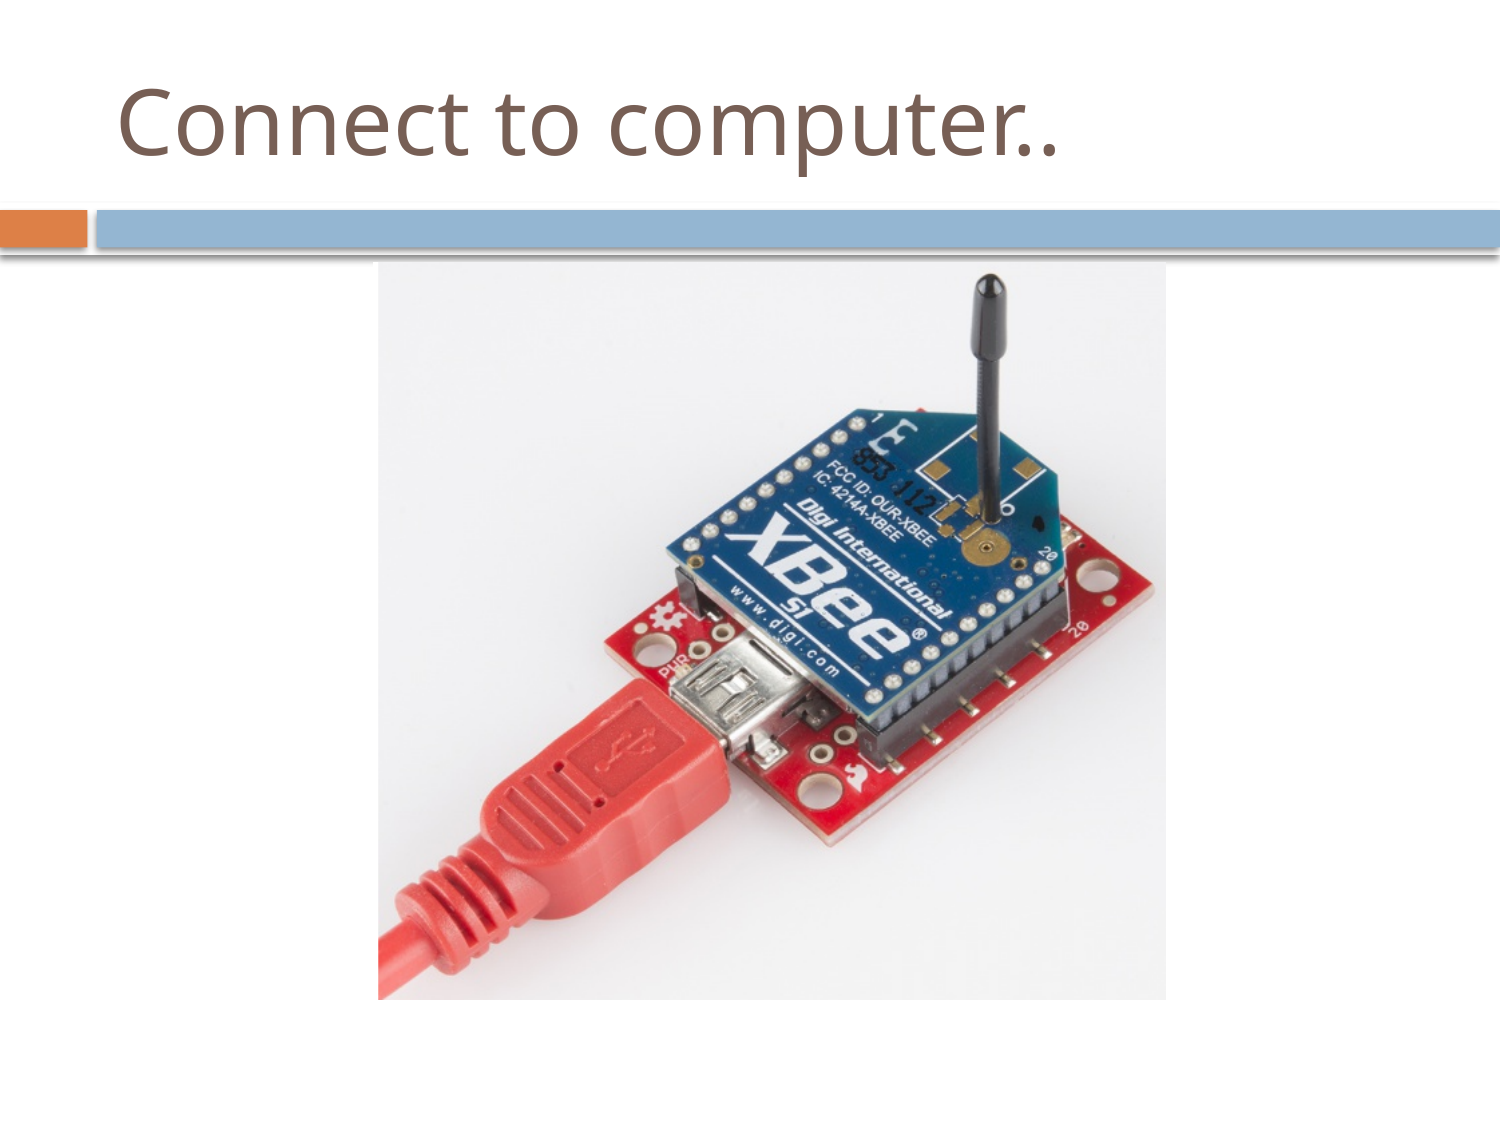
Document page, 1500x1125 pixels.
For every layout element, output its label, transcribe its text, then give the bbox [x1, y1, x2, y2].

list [372, 262, 1166, 1001]
title Connect to computer.. [100, 37, 1438, 200]
